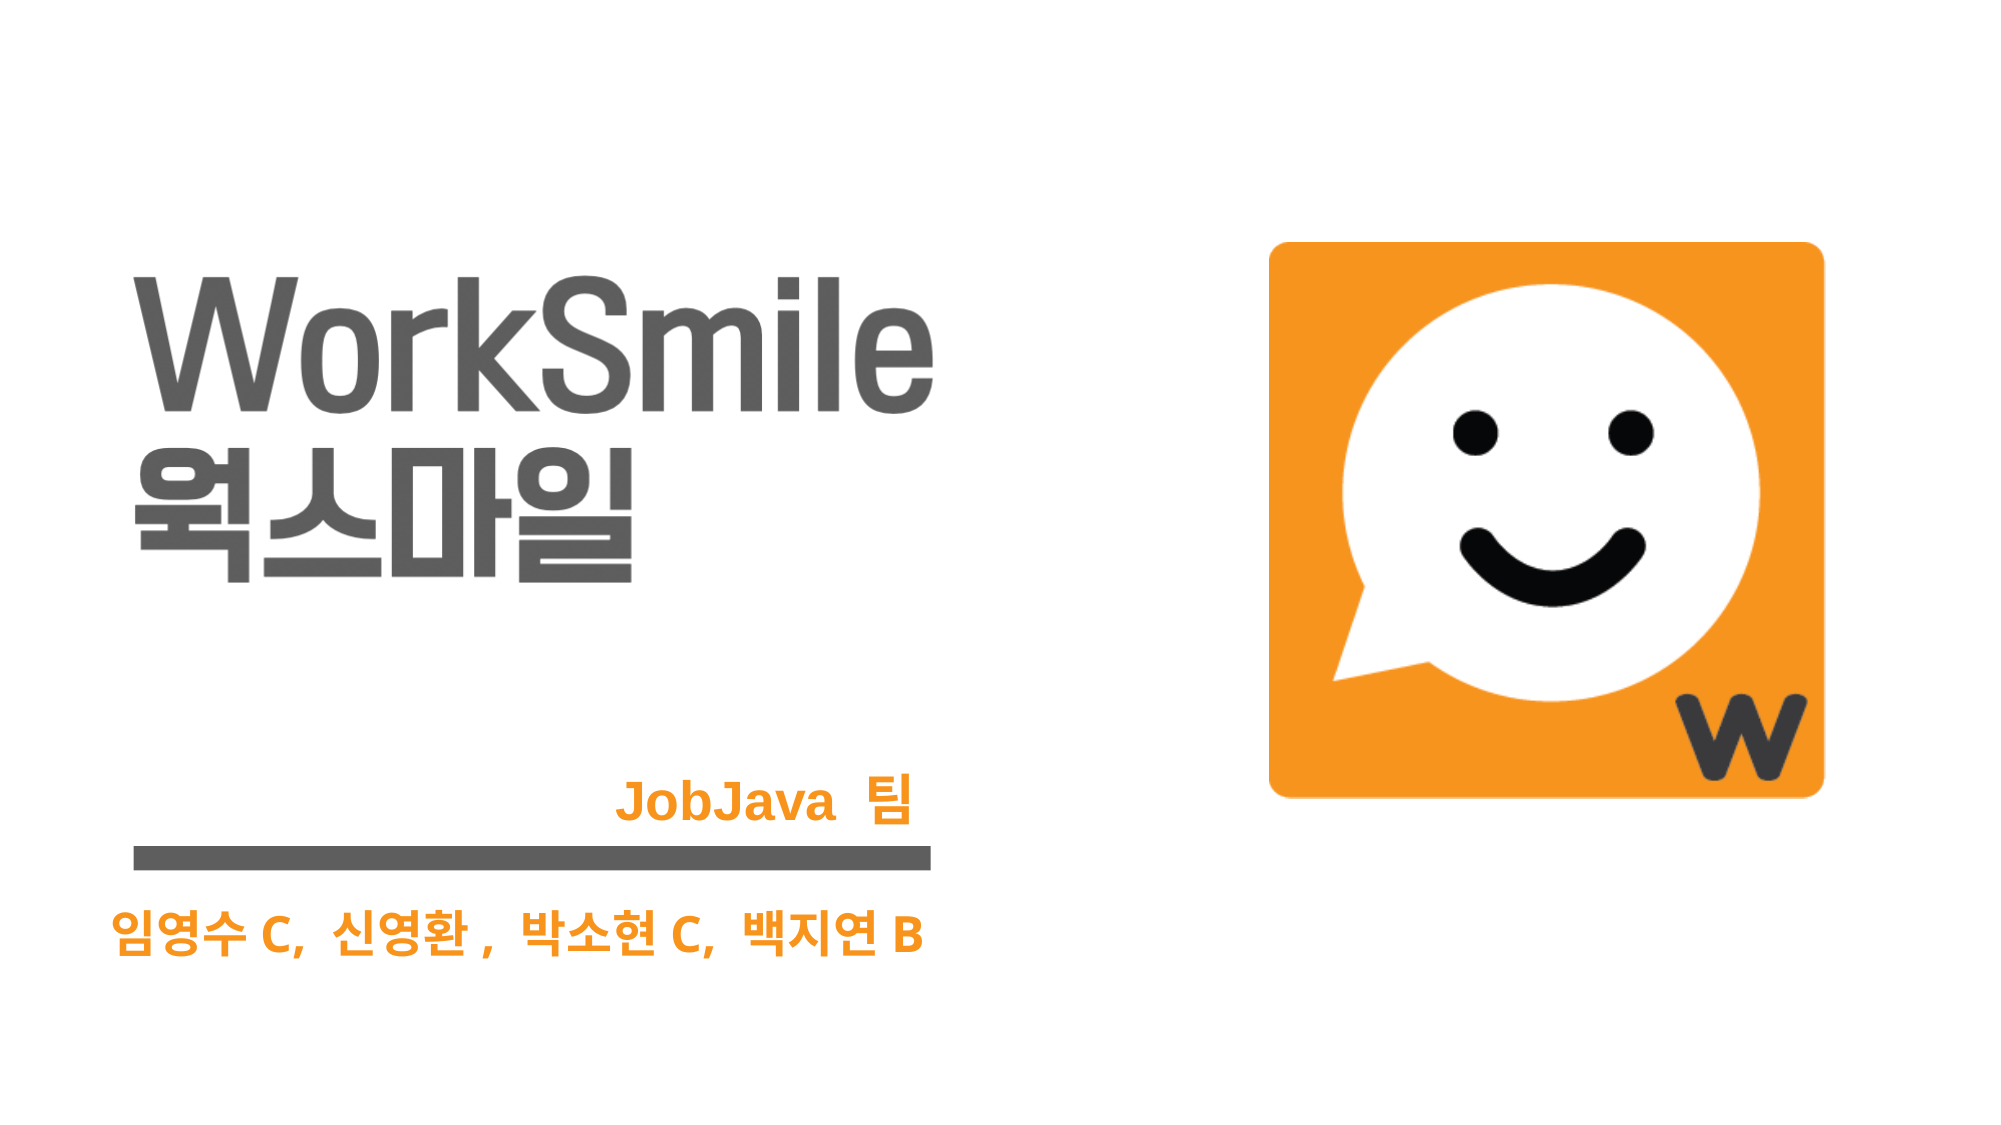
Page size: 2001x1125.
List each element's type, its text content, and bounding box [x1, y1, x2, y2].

subtitle 임영수C, 신영환, 박소현C, 백지연B [75, 882, 946, 994]
text_box JobJava 팀 [600, 757, 931, 839]
picture [1268, 241, 1826, 799]
picture [66, 226, 1094, 675]
